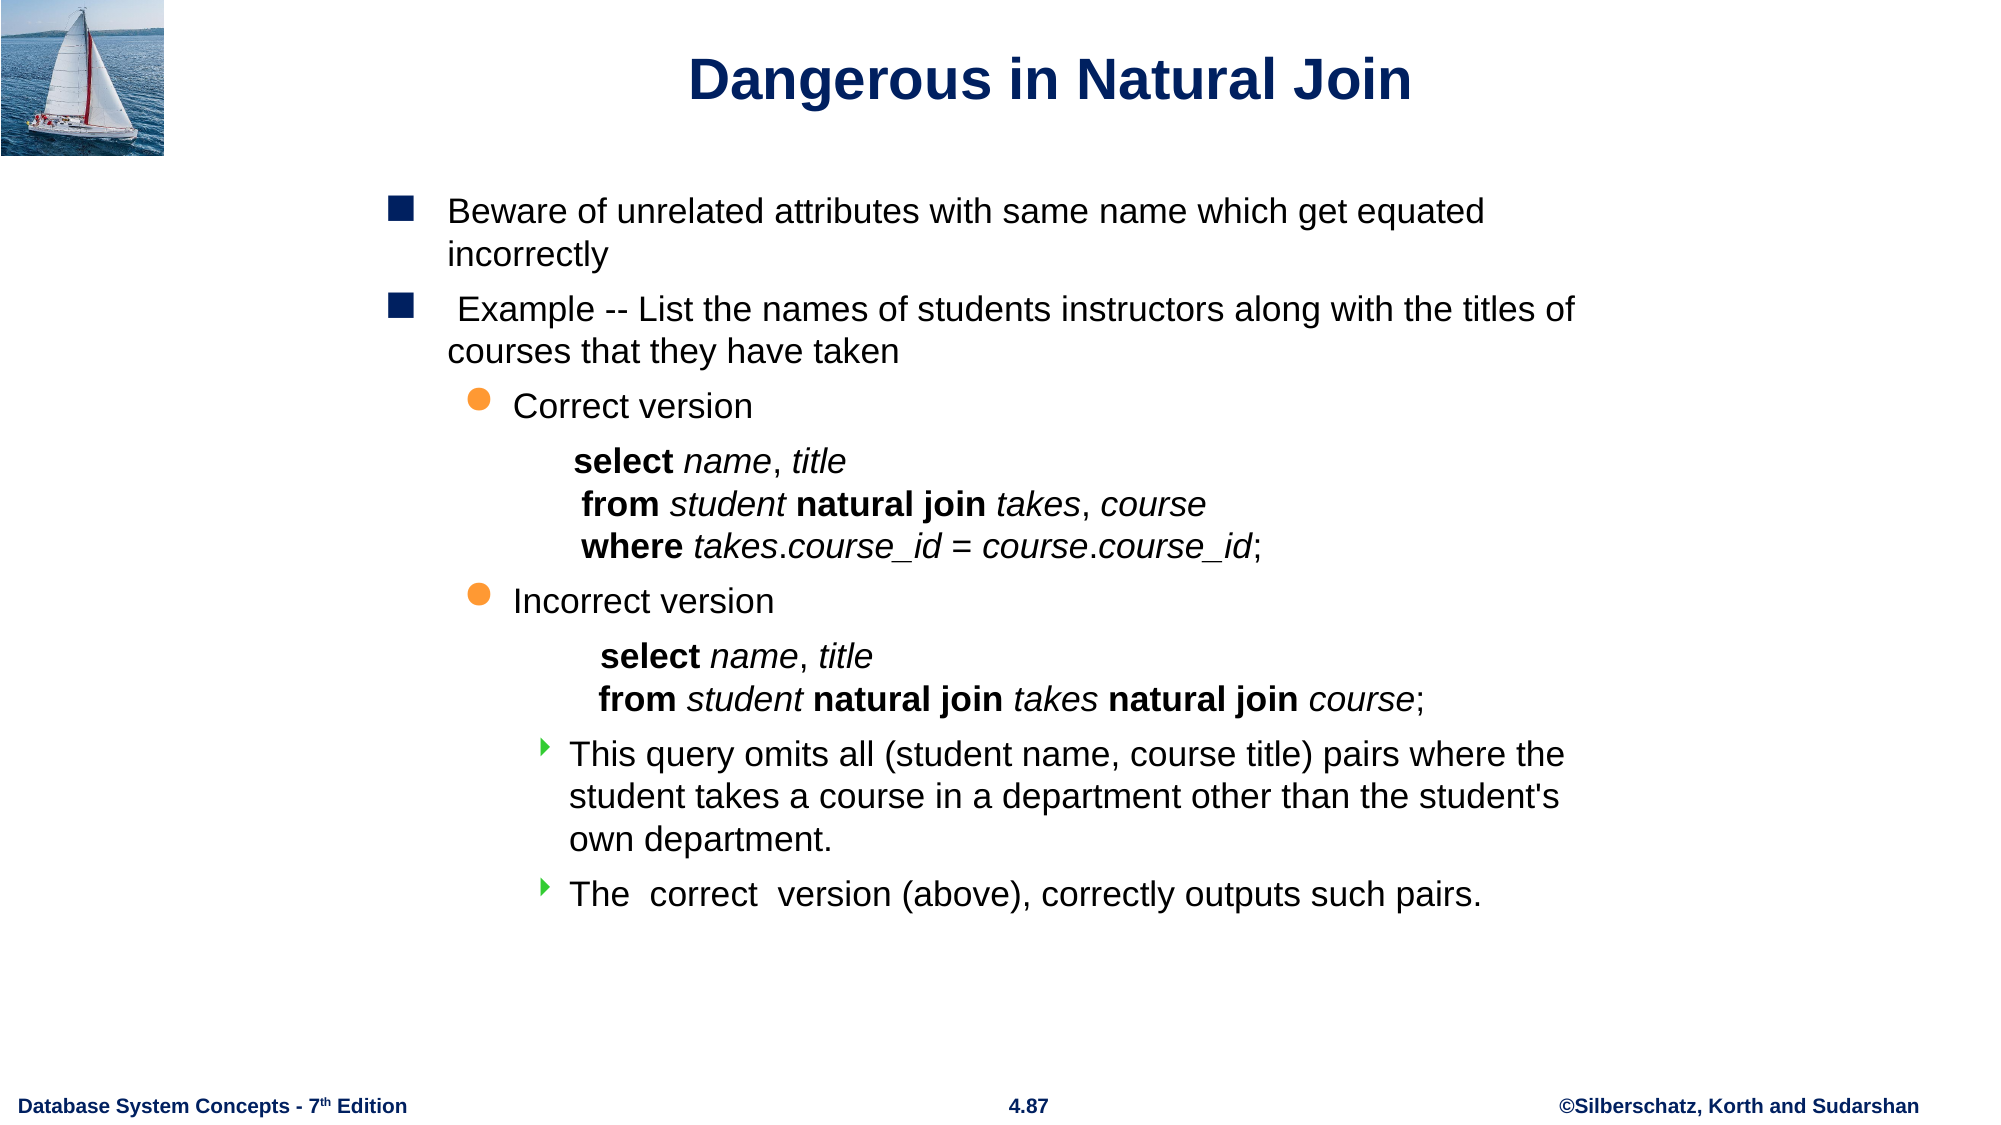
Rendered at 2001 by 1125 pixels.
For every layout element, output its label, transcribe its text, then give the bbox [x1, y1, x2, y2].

list Beware of unrelated attributes with same name which get equated incorrectly Example -- List the names of students instructors along with the titles of courses that they have taken Correct version select name, title from student natural join takes, course where takes.course_id = course.course_id; Incorrect version select name, title from student natural join takes natural join course; This query omits all (student name, course title) pairs where the student takes a course in a department other than the student's own department. The correct version (above), correctly outputs such pairs. [376, 180, 1634, 992]
picture [1, 0, 164, 156]
title Dangerous in Natural Join [167, 18, 1935, 120]
